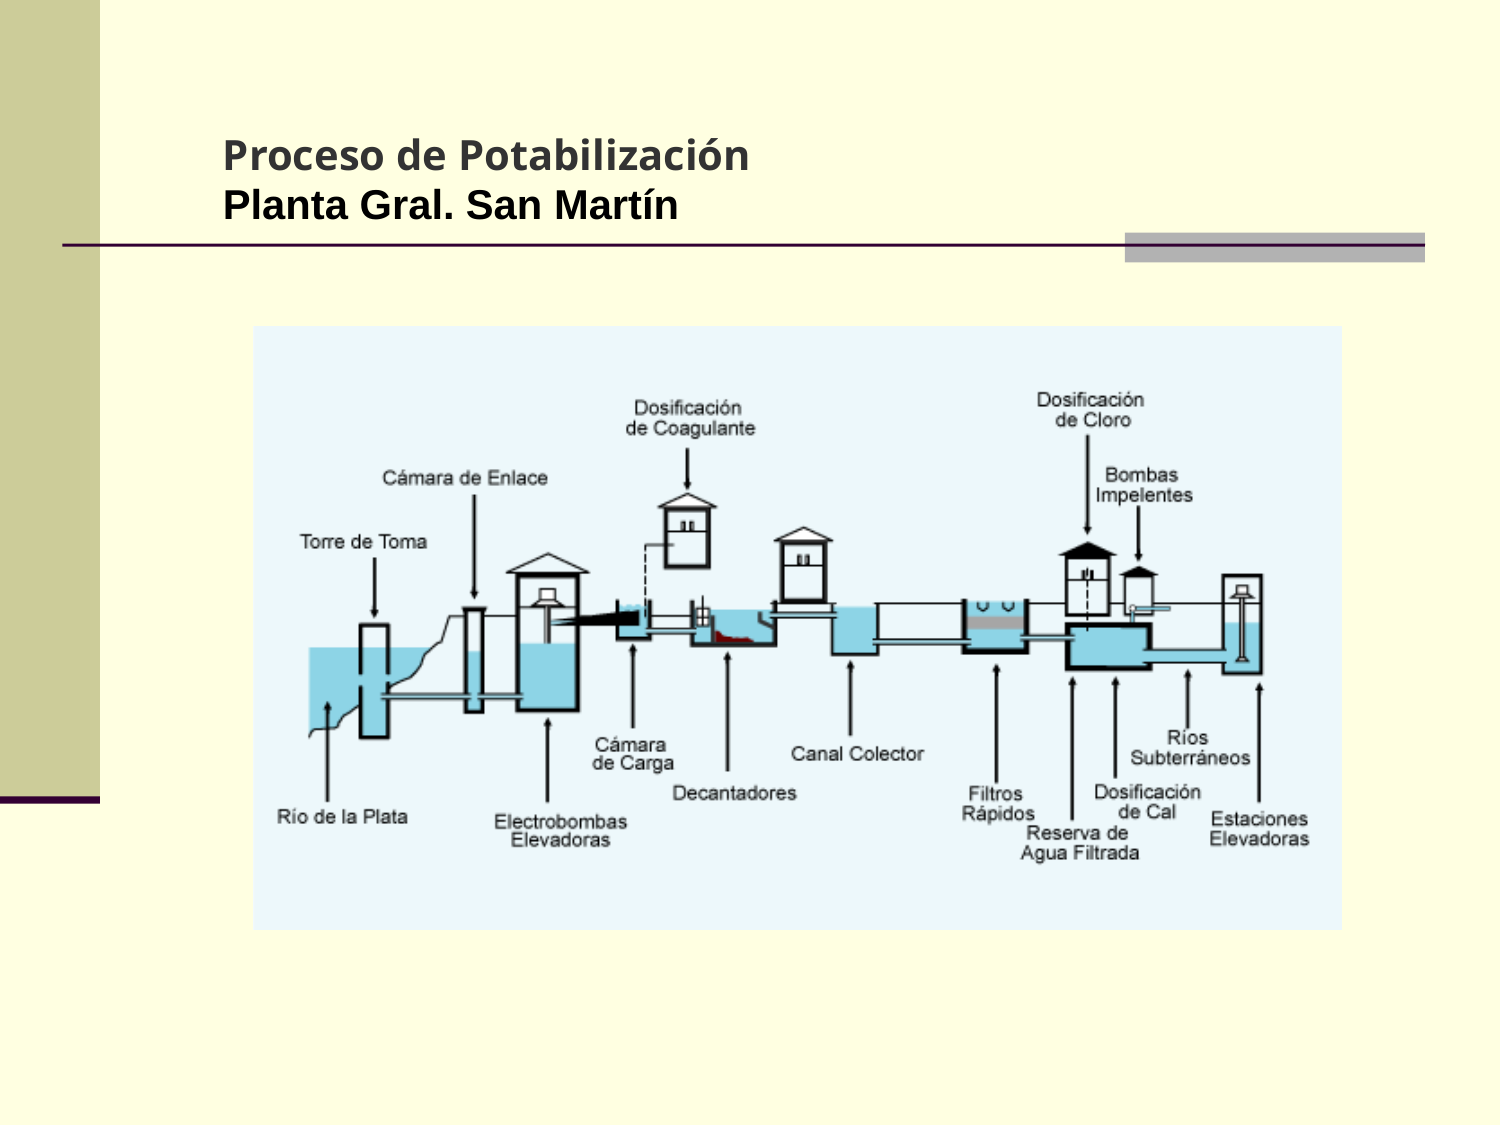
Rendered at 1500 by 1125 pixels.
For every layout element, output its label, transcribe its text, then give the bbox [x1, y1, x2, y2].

text_box Proceso de Potabilización Planta Gral. San Martín [208, 120, 778, 236]
picture [253, 326, 1342, 930]
